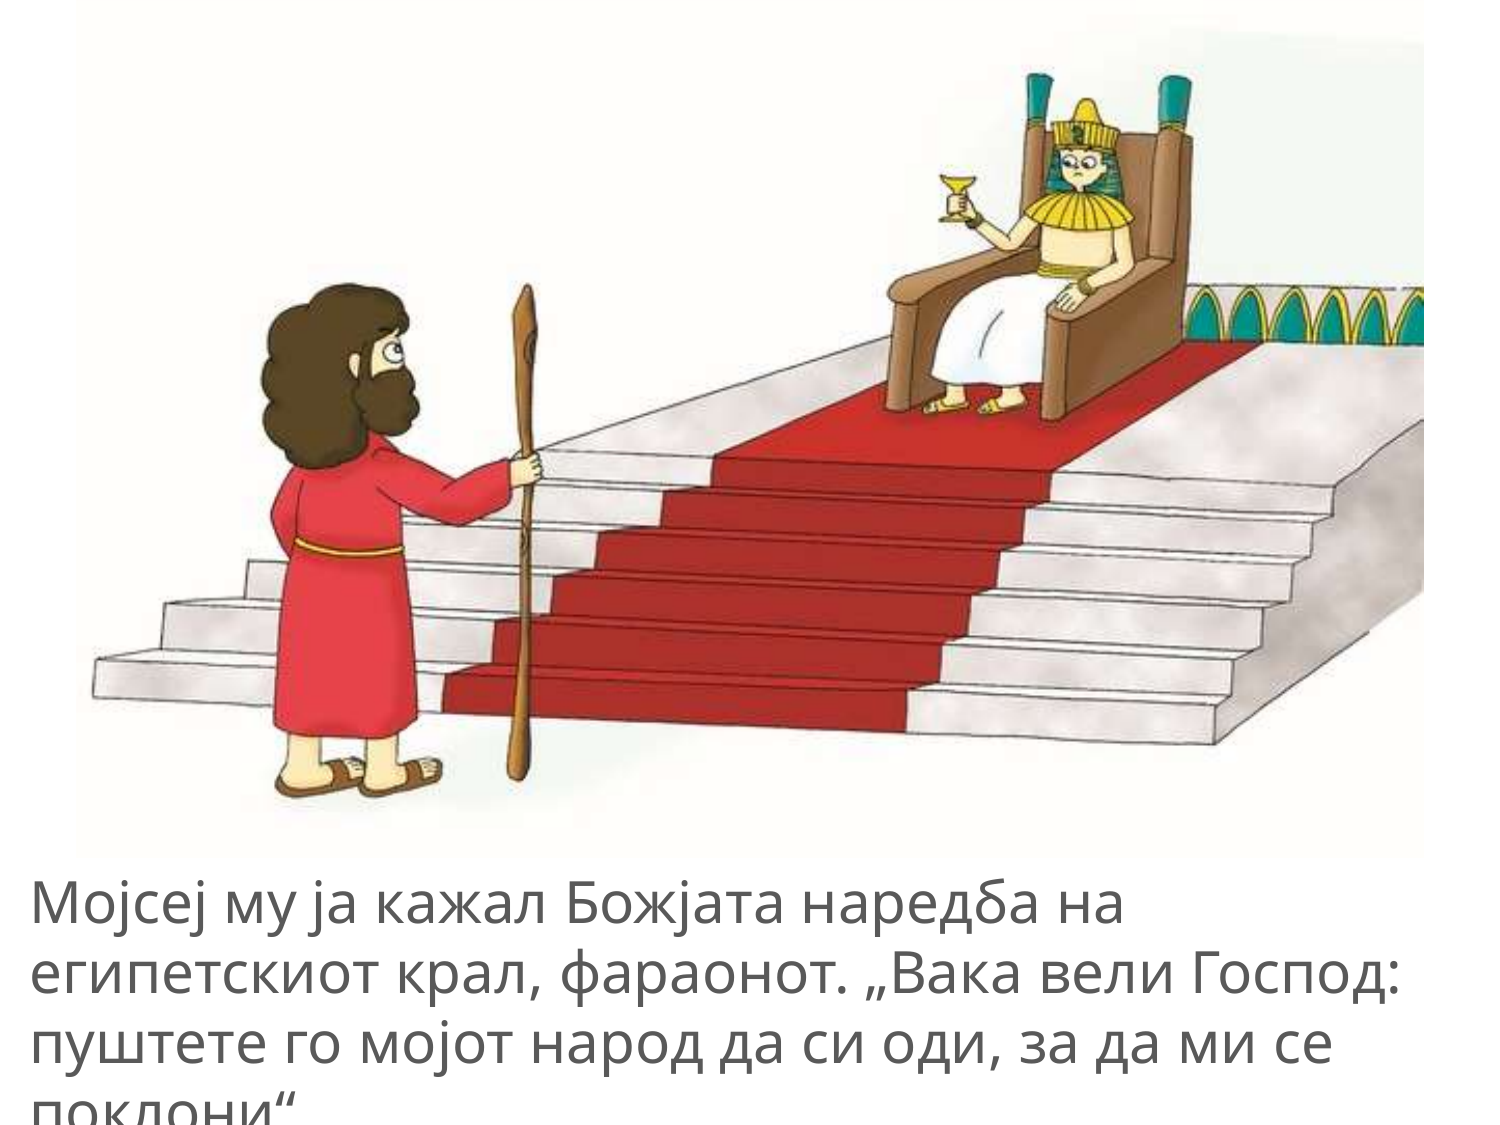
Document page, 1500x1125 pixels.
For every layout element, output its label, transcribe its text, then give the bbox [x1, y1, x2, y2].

text_box Мојсеј му ја кажал Божјата наредба на египетскиот крал, фараонот. „Вака вели Господ: пуштете го мојот народ да си оди, за да ми се поклони“. [14, 857, 1486, 1125]
picture [76, 0, 1424, 858]
